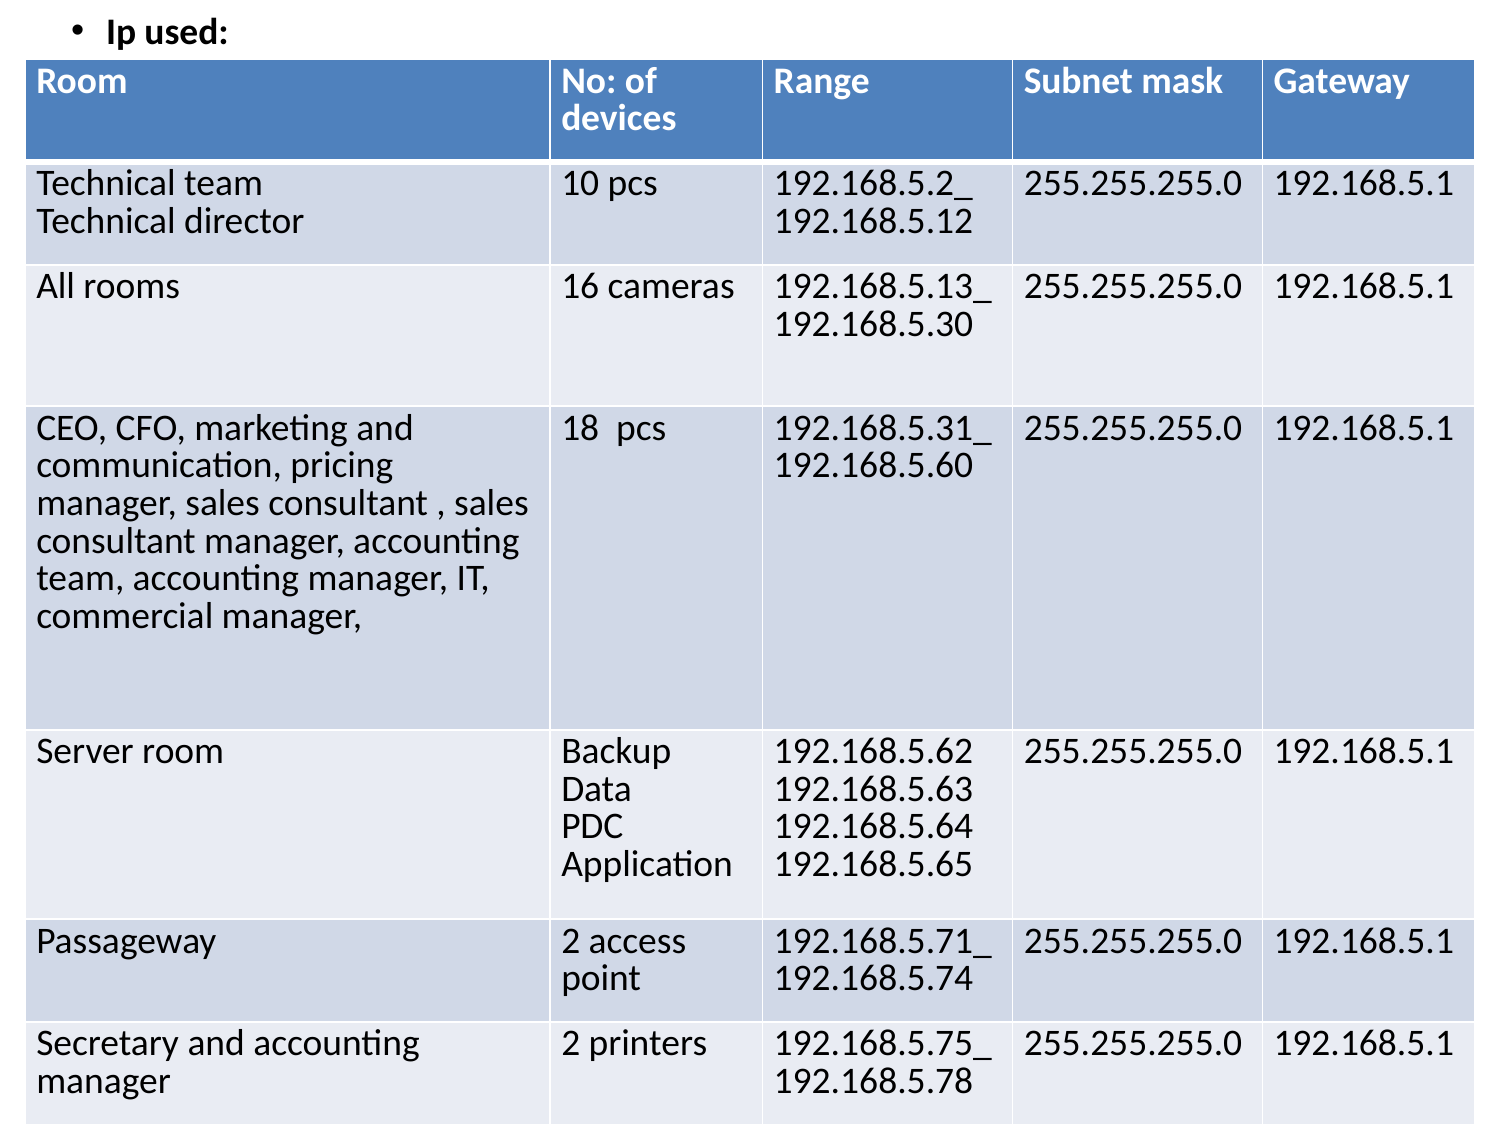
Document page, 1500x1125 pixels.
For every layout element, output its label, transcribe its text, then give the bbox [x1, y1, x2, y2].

table_cell CEO, CFO, marketing and communication, pricing manager, sales consultant , sales consultant manager, accounting team, accounting manager, IT, commercial manager, [26, 407, 549, 729]
table_cell 255.255.255.0 [1013, 266, 1262, 405]
table_cell 192.168.5.1 [1263, 407, 1474, 729]
table_cell 16 cameras [551, 266, 762, 405]
table_header Range [763, 60, 1012, 159]
text_box Ip used: [0, 0, 1500, 60]
table_cell Server room [26, 731, 549, 918]
table_header No: of devices [551, 60, 762, 159]
table_cell 192.168.5.1 [1263, 165, 1474, 264]
table_cell Backup Data PDC Application [551, 731, 762, 918]
table_cell 18 pcs [551, 407, 762, 729]
table_cell 10 pcs [551, 165, 762, 264]
table_cell 192.168.5.31_ 192.168.5.60 [763, 407, 1012, 729]
table_cell 255.255.255.0 [1013, 165, 1262, 264]
table_cell 192.168.5.1 [1263, 1023, 1474, 1124]
table_cell Technical team Technical director [26, 165, 549, 264]
table_header Gateway [1263, 60, 1474, 159]
table_cell 192.168.5.2_ 192.168.5.12 [763, 165, 1012, 264]
table_cell 255.255.255.0 [1013, 1023, 1262, 1124]
table_cell 255.255.255.0 [1013, 920, 1262, 1021]
table_cell 255.255.255.0 [1013, 731, 1262, 918]
table_cell 2 access point [551, 920, 762, 1021]
table_cell 192.168.5.62 192.168.5.63 192.168.5.64 192.168.5.65 [763, 731, 1012, 918]
table_header Subnet mask [1013, 60, 1262, 159]
table_cell 192.168.5.1 [1263, 731, 1474, 918]
table_cell Passageway [26, 920, 549, 1021]
table_cell 192.168.5.1 [1263, 920, 1474, 1021]
table_cell 2 printers [551, 1023, 762, 1124]
table_cell Secretary and accounting manager [26, 1023, 549, 1124]
table_cell 192.168.5.1 [1263, 266, 1474, 405]
table_cell 255.255.255.0 [1013, 407, 1262, 729]
table_header Room [26, 60, 549, 159]
table_cell 192.168.5.13_ 192.168.5.30 [763, 266, 1012, 405]
table_cell 192.168.5.71_ 192.168.5.74 [763, 920, 1012, 1021]
table_cell All rooms [26, 266, 549, 405]
table_cell 192.168.5.75_ 192.168.5.78 [763, 1023, 1012, 1124]
